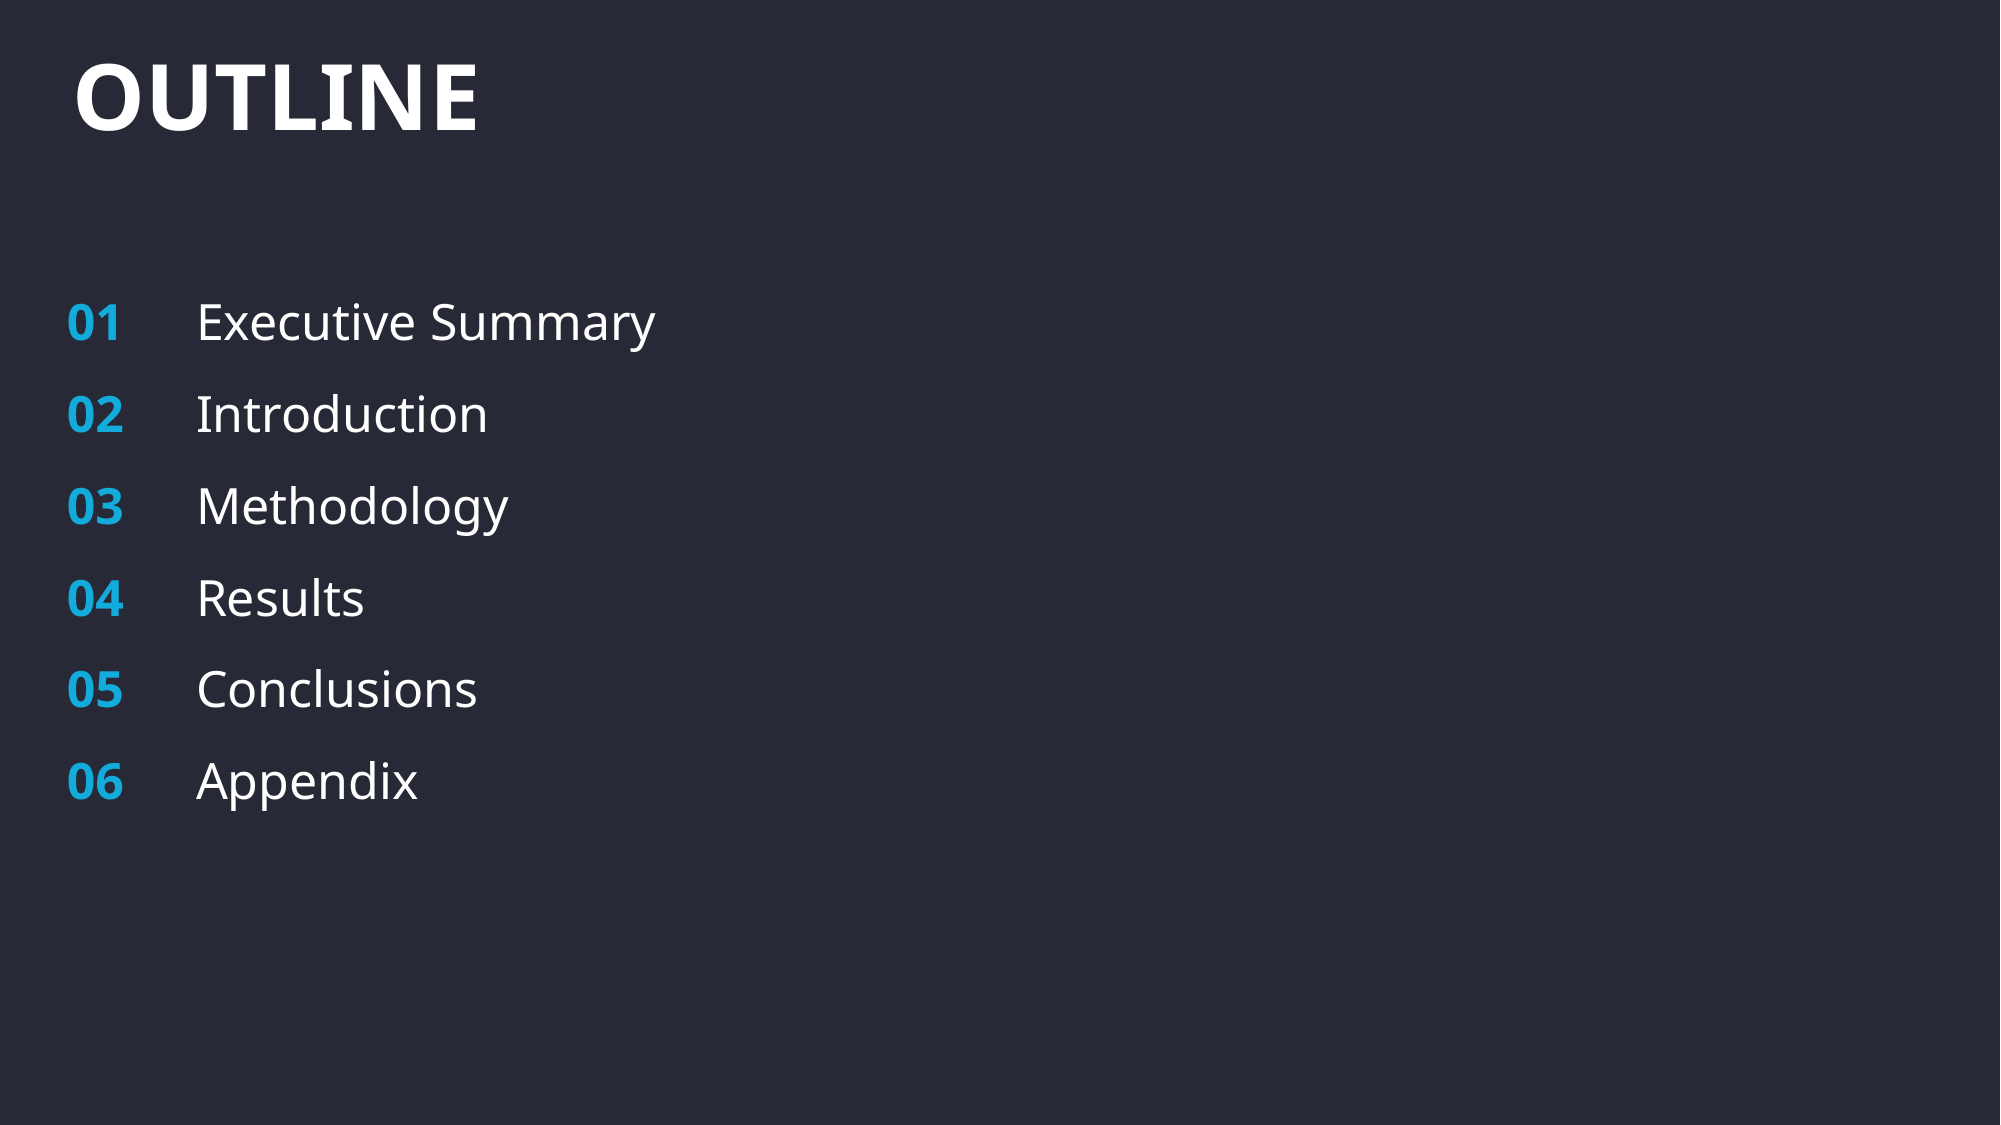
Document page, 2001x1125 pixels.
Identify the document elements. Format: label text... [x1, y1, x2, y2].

text_box 06 [66, 749, 176, 811]
text_box OUTLINE [66, 38, 1863, 149]
text_box Methodology [195, 473, 643, 536]
text_box 02 [66, 381, 176, 444]
text_box Conclusions [195, 657, 643, 719]
text_box Executive Summary [195, 290, 643, 352]
text_box 05 [66, 657, 176, 719]
text_box Results [195, 565, 643, 628]
text_box 04 [66, 565, 176, 628]
text_box Introduction [195, 381, 643, 444]
text_box 03 [66, 473, 176, 536]
text_box Appendix [195, 749, 643, 811]
text_box 01 [66, 290, 176, 352]
